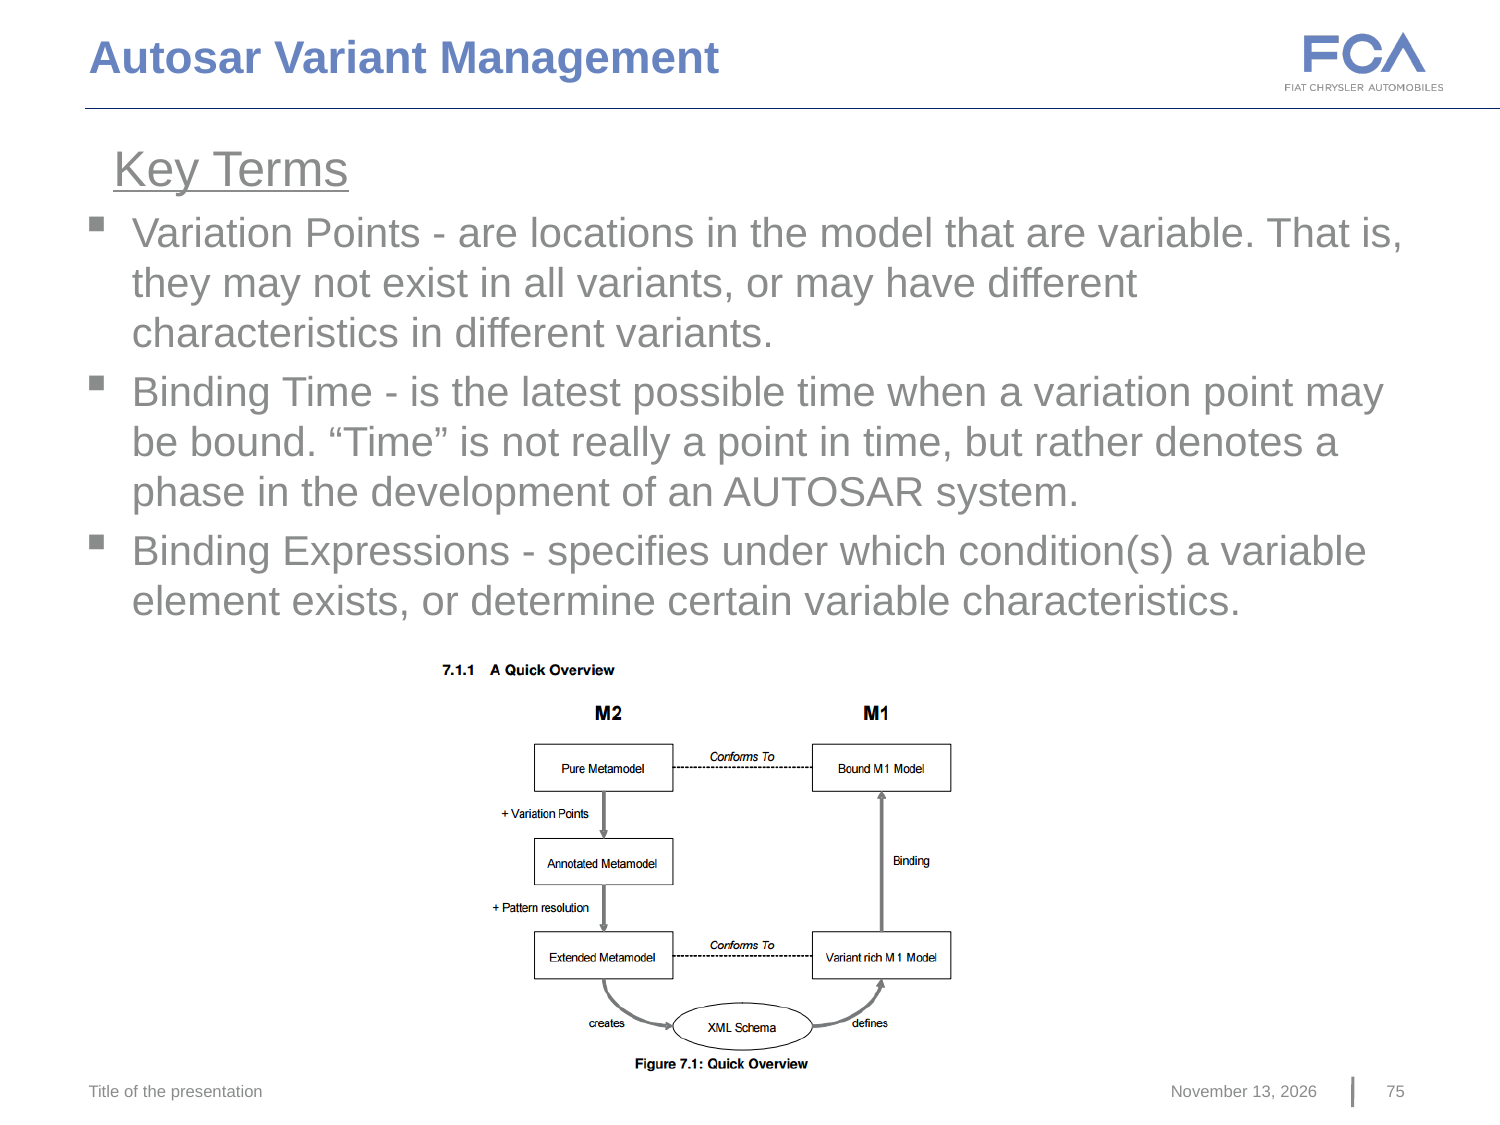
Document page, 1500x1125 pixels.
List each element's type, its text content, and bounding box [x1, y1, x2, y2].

picture [1285, 32, 1443, 91]
list Key Terms Variation Points - are locations in the model that are variable. That is, they may not exist in all variants, or may have different characteristics in different variants. ‎Binding Time - is the latest possible time when a variation point may be bound. “Time” is not really a point in time, but rather denotes a phase in the development of an AUTOSAR system. ‎Binding Expressions - specifies under which condition(s) a variable element exists, or determine certain variable characteristics. [85, 136, 1405, 1034]
footer Title of the presentation [88, 1080, 709, 1120]
list Autosar Variant Management [88, 33, 1082, 87]
slide_number 75 [1386, 1080, 1439, 1114]
picture [426, 640, 1020, 1084]
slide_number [1084, 1080, 1318, 1115]
